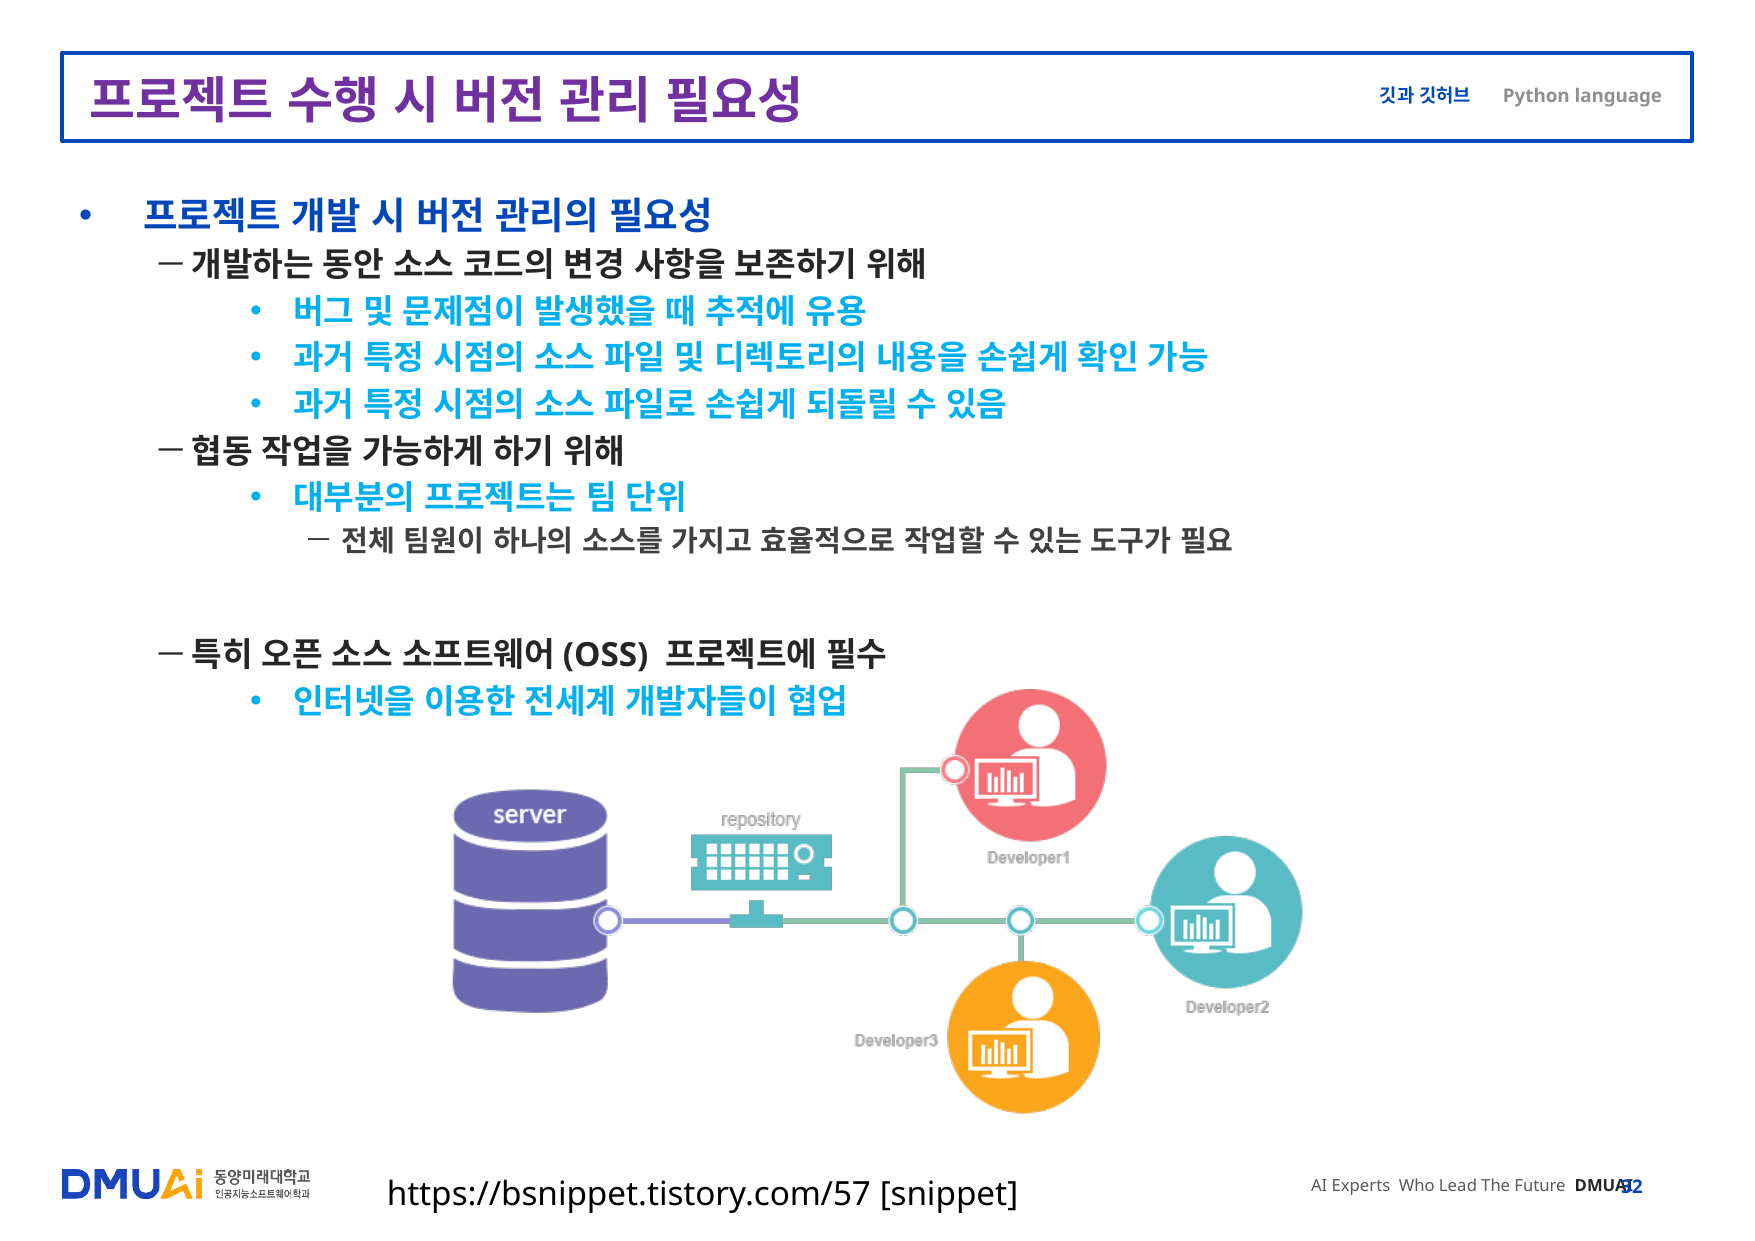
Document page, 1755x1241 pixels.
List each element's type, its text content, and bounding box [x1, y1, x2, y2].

picture [431, 692, 437, 704]
picture [426, 678, 1328, 1131]
text_box https://bsnippet.tistory.com/57 [snippet] [372, 1164, 1035, 1220]
title 프로젝트 수행 시 버전 관리 필요성 [72, 69, 1586, 128]
picture [62, 1169, 310, 1199]
list 프로젝트 개발 시 버전 관리의 필요성 개발하는 동안 소스 코드의 변경 사항을 보존하기 위해 버그 및 문제점이 발생했을 때 추적에 유용 과거 특정 시점의 소스 파일 및 디렉토리의 내용을 손쉽게 확인 가능 과거 특정 시점의 소스 파일로 손쉽게 되돌릴 수 있음 협동 작업을 가능하게 하기 위해 대부분의 프로젝트는 팀 단위 전체 팀원이 하나의 소스를 가지고 효율적으로 작업할 수 있는 도구가 필요 특히 오픈 소스 소프트웨어(OSS) 프로젝트에 필수 인터넷을 이용한 전세계 개발자들이 협업 [62, 183, 1681, 1140]
